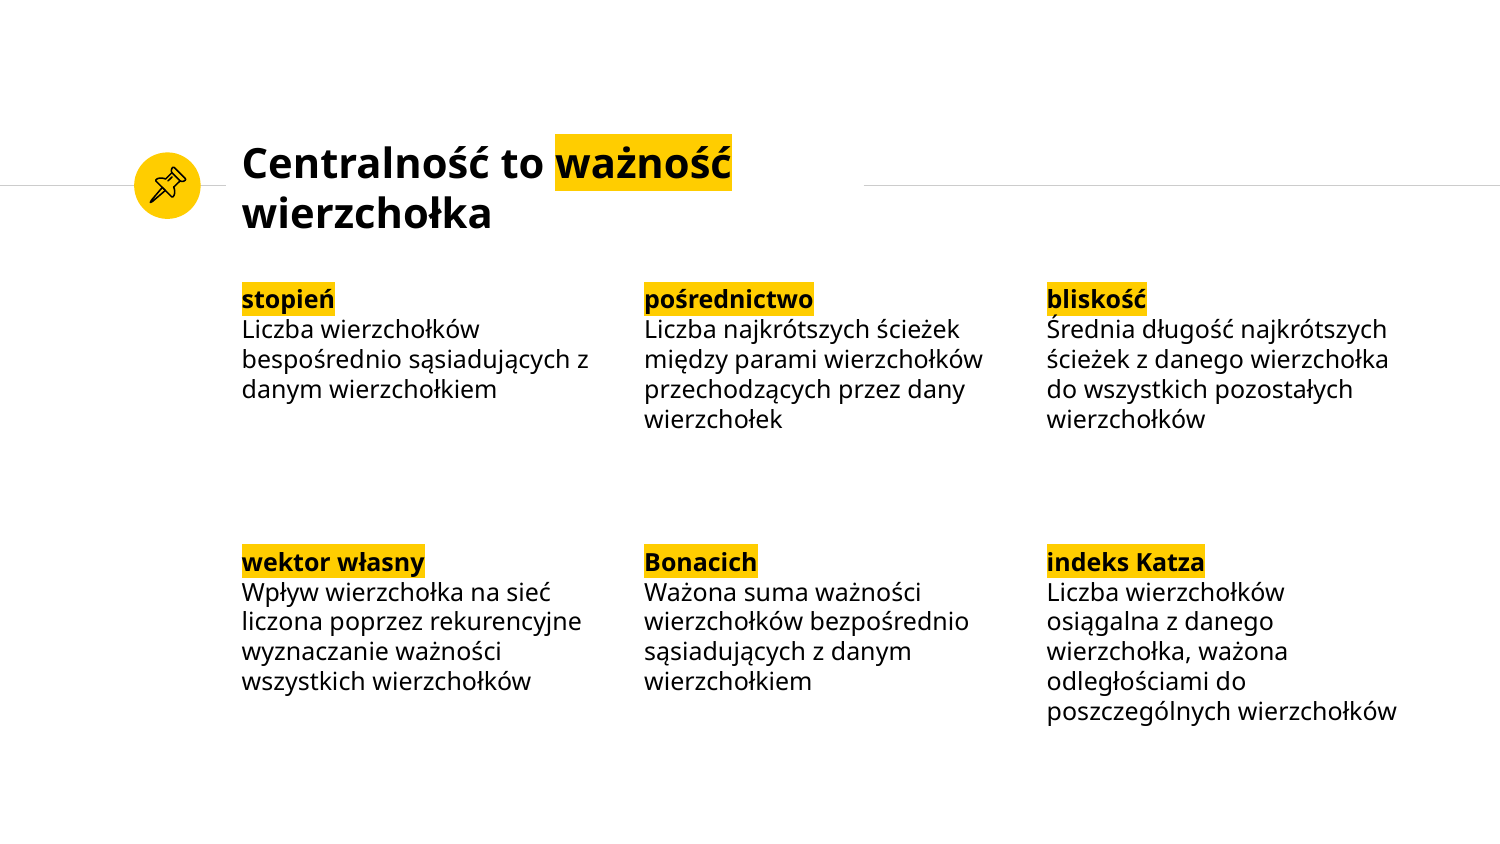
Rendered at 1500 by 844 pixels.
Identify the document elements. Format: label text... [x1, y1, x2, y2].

list stopień Liczba wierzchołków bespośrednio sąsiadujących z danym wierzchołkiem [226, 268, 610, 468]
list indeks Katza Liczba wierzchołków osiągalna z danego wierzchołka, ważona odległościami do poszczególnych wierzchołków [1031, 531, 1415, 730]
list wektor własny Wpływ wierzchołka na sieć liczona poprzez rekurencyjne wyznaczanie ważności wszystkich wierzchołków [226, 531, 610, 730]
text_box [150, 166, 186, 203]
list pośrednictwo Liczba najkrótszych ścieżek między parami wierzchołków przechodzących przez dany wierzchołek [629, 268, 1012, 468]
list Bonacich Ważona suma ważności wierzchołków bezpośrednio sąsiadujących z danym wierzchołkiem [629, 531, 1012, 730]
title Centralność to ważność wierzchołka [226, 151, 863, 223]
list bliskość Średnia długość najkrótszych ścieżek z danego wierzchołka do wszystkich pozostałych wierzchołków [1031, 268, 1415, 468]
